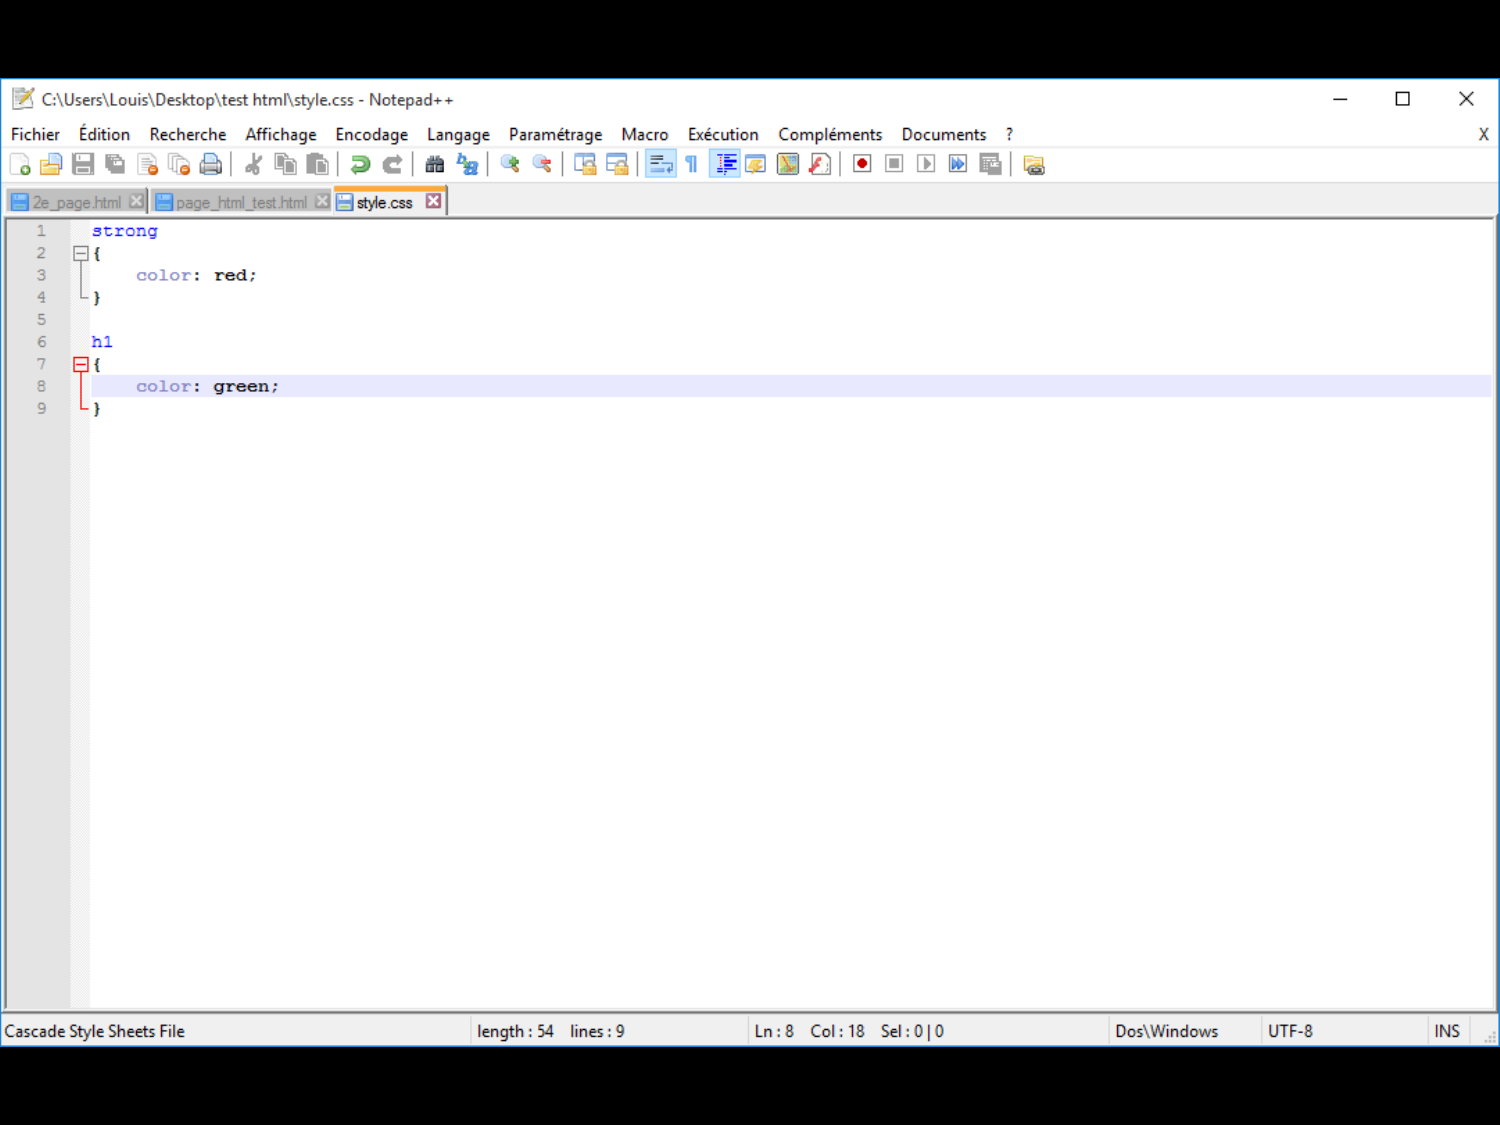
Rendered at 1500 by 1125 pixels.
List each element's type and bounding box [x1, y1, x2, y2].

picture [0, 77, 1500, 1047]
